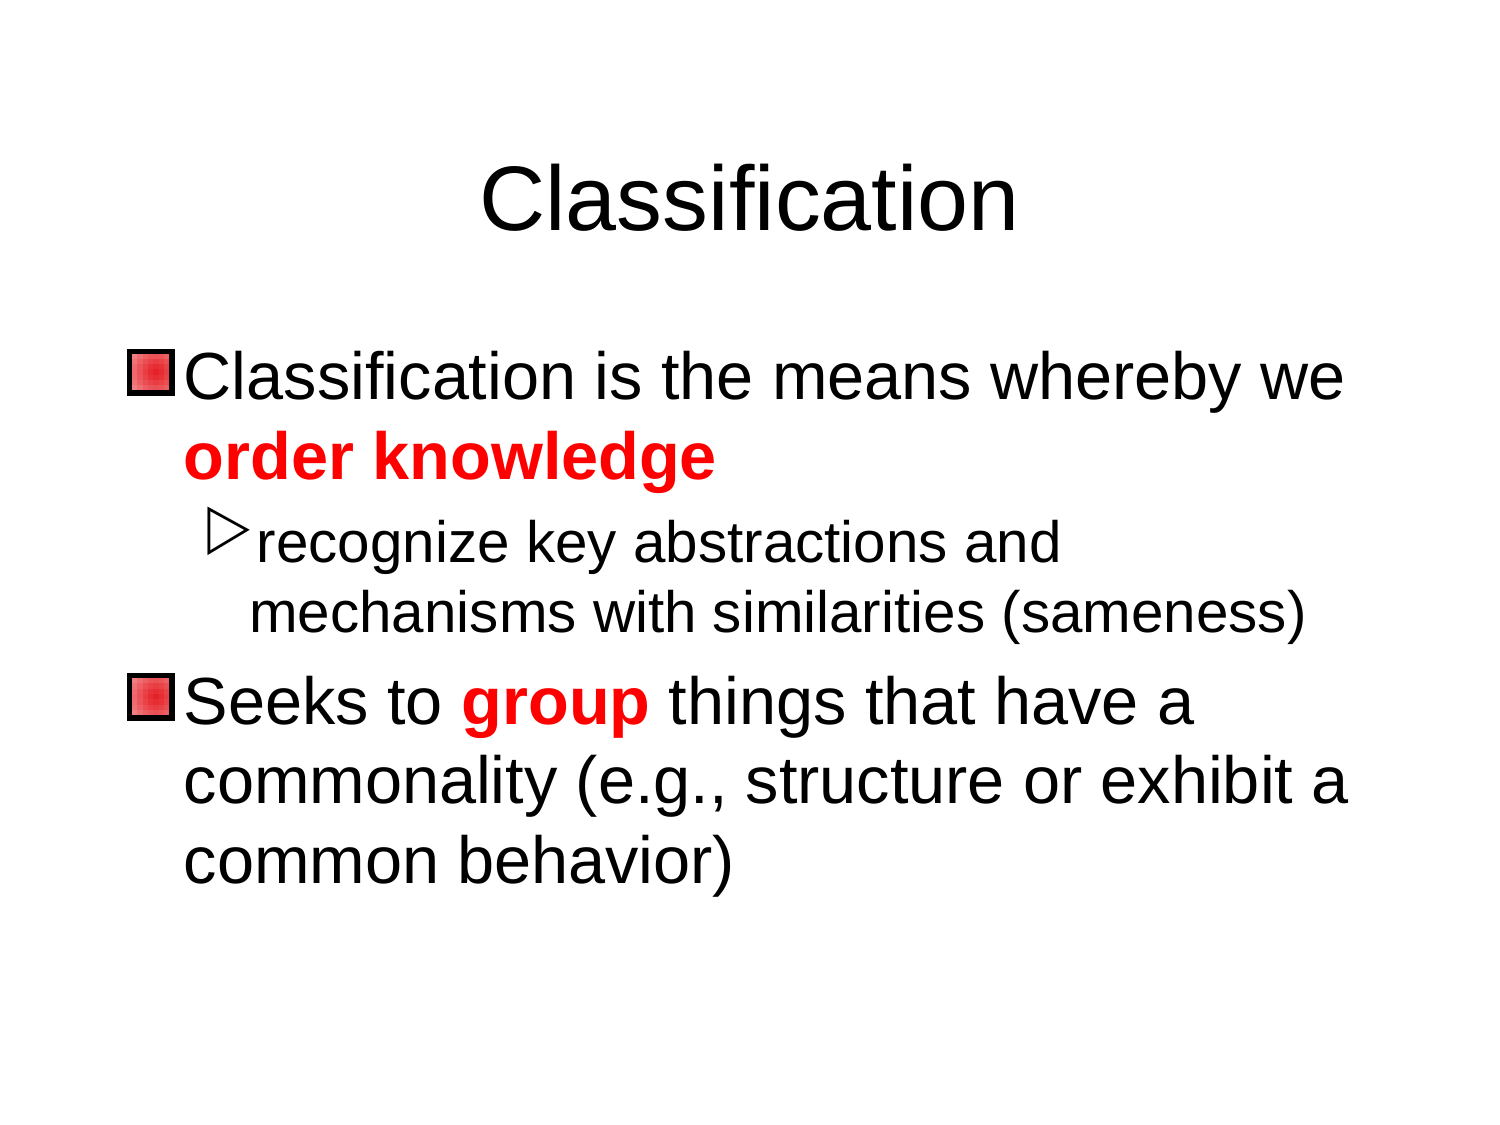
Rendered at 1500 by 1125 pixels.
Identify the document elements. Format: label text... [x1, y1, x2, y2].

list Classification is the means whereby we order knowledge recognize key abstractions and mechanisms with similarities (sameness) Seeks to group things that have a commonality (e.g., structure or exhibit a common behavior) [112, 324, 1388, 1000]
picture [127, 349, 175, 396]
title Classification [112, 99, 1388, 288]
picture [127, 673, 175, 721]
